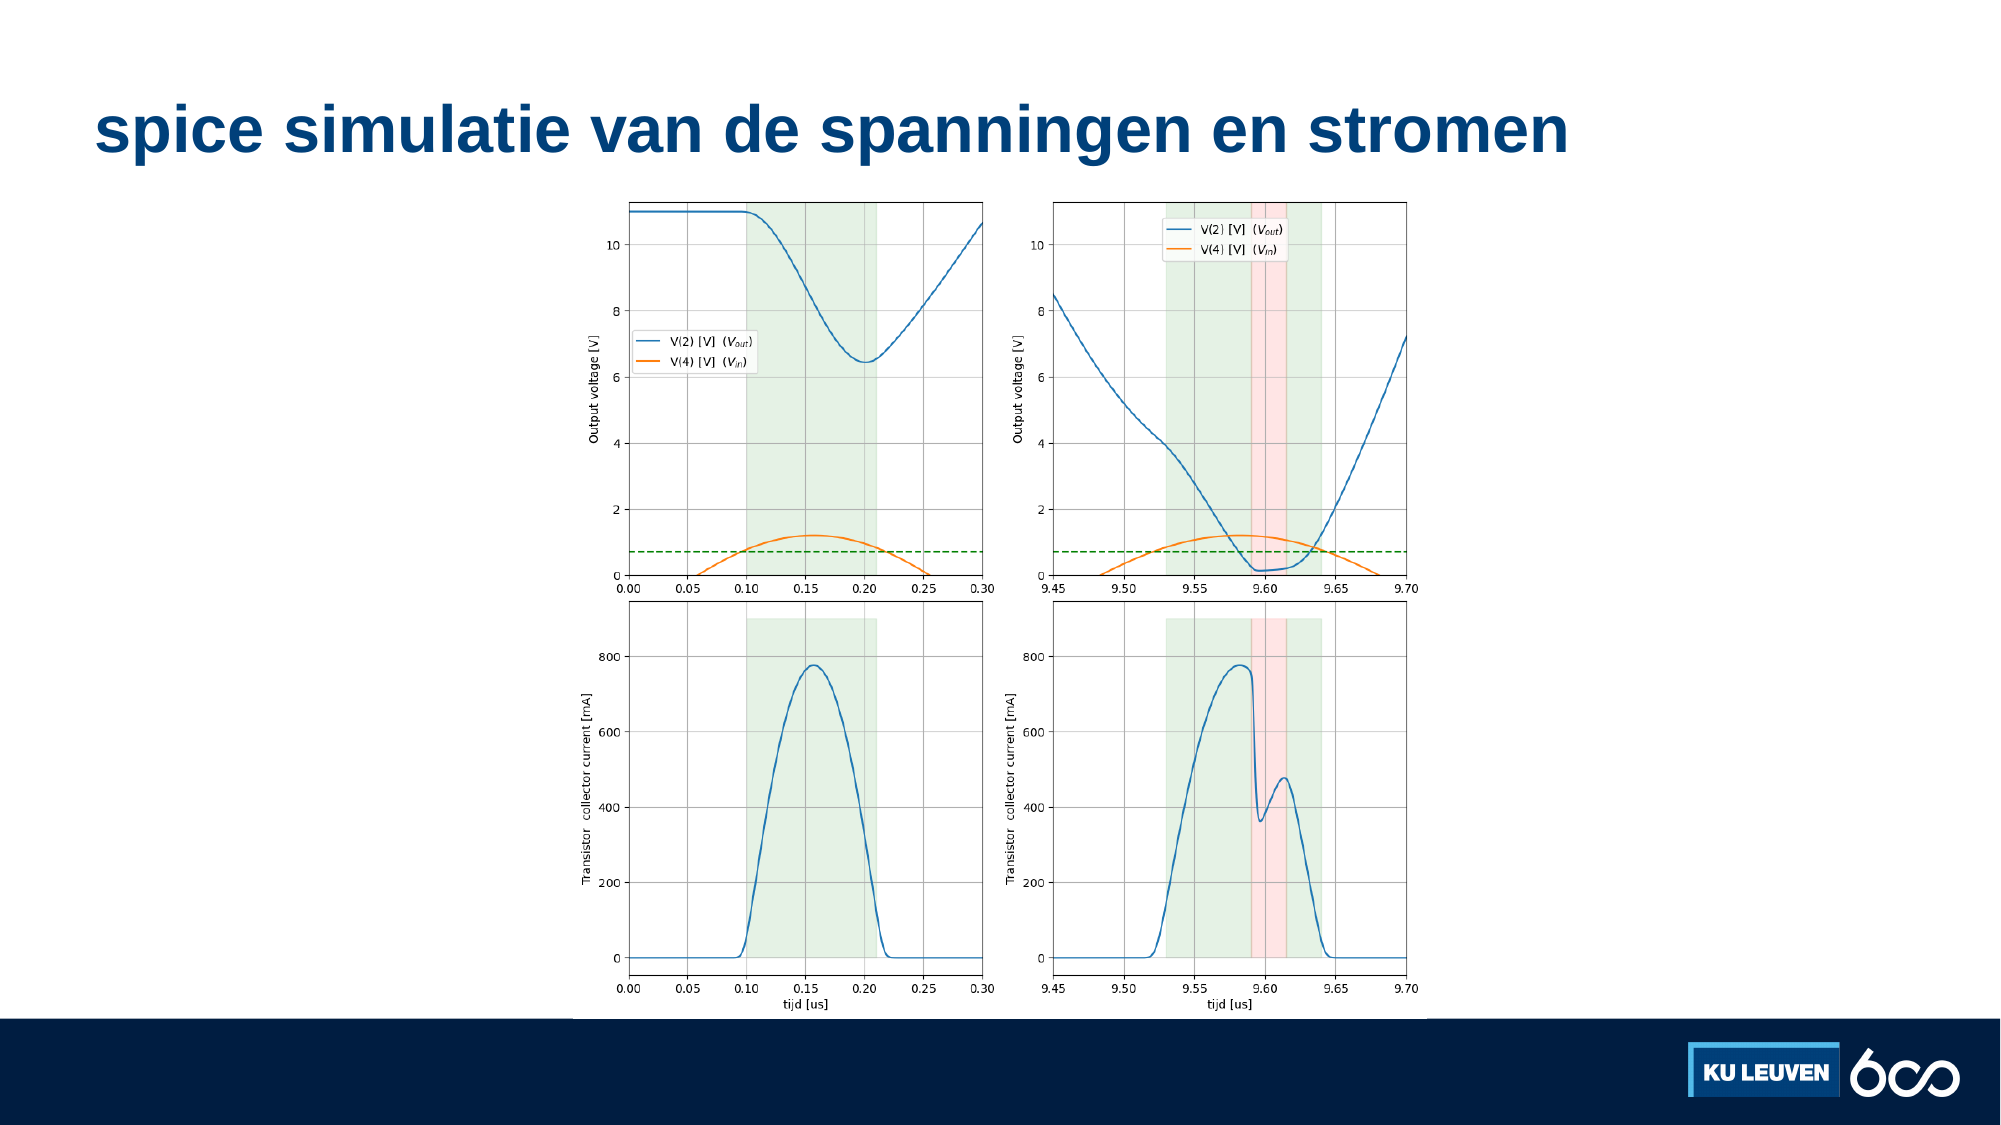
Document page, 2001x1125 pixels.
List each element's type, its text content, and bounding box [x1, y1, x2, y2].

picture [1688, 1042, 1960, 1097]
picture [573, 193, 1427, 1019]
title spice simulatie van de spanningen en stromen [94, 94, 1900, 186]
